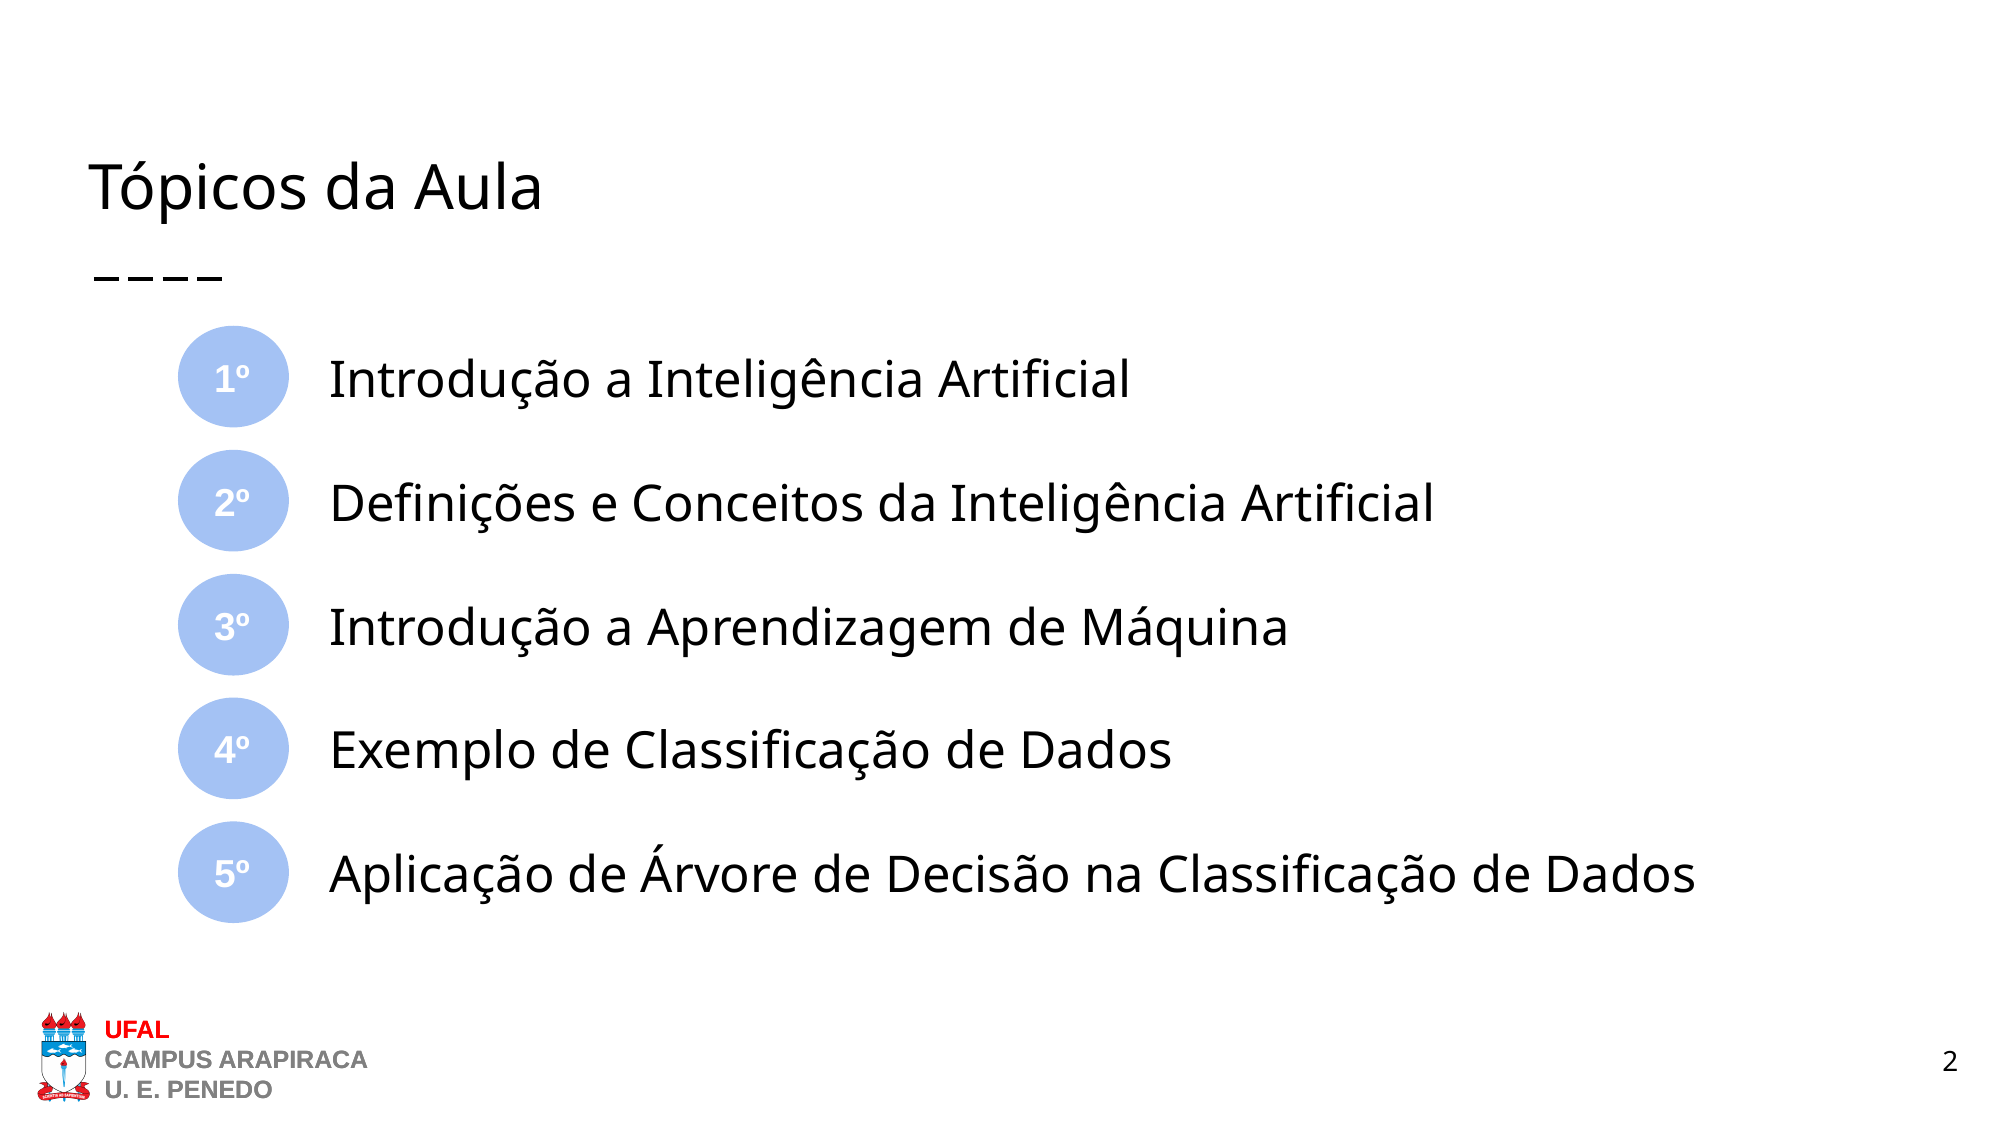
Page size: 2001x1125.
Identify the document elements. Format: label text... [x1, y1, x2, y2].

text_box 4º [177, 697, 289, 800]
text_box Exemplo de Classificação de Dados [309, 697, 1932, 800]
slide_number 2 [1853, 1019, 1974, 1106]
title Tópicos da Aula [68, 81, 1932, 242]
title Introdução a Inteligência Artificial [309, 325, 1932, 428]
picture [21, 1008, 107, 1105]
title Definições e Conceitos da Inteligência Artificial [309, 449, 1932, 552]
text_box 3º [177, 573, 289, 676]
text_box Aplicação de Árvore de Decisão na Classificação de Dados [309, 821, 1932, 923]
text_box 2º [177, 449, 289, 552]
title Introdução a Aprendizagem de Máquina [309, 573, 1932, 676]
text_box 1º [177, 325, 289, 428]
text_box 5º [177, 821, 289, 924]
